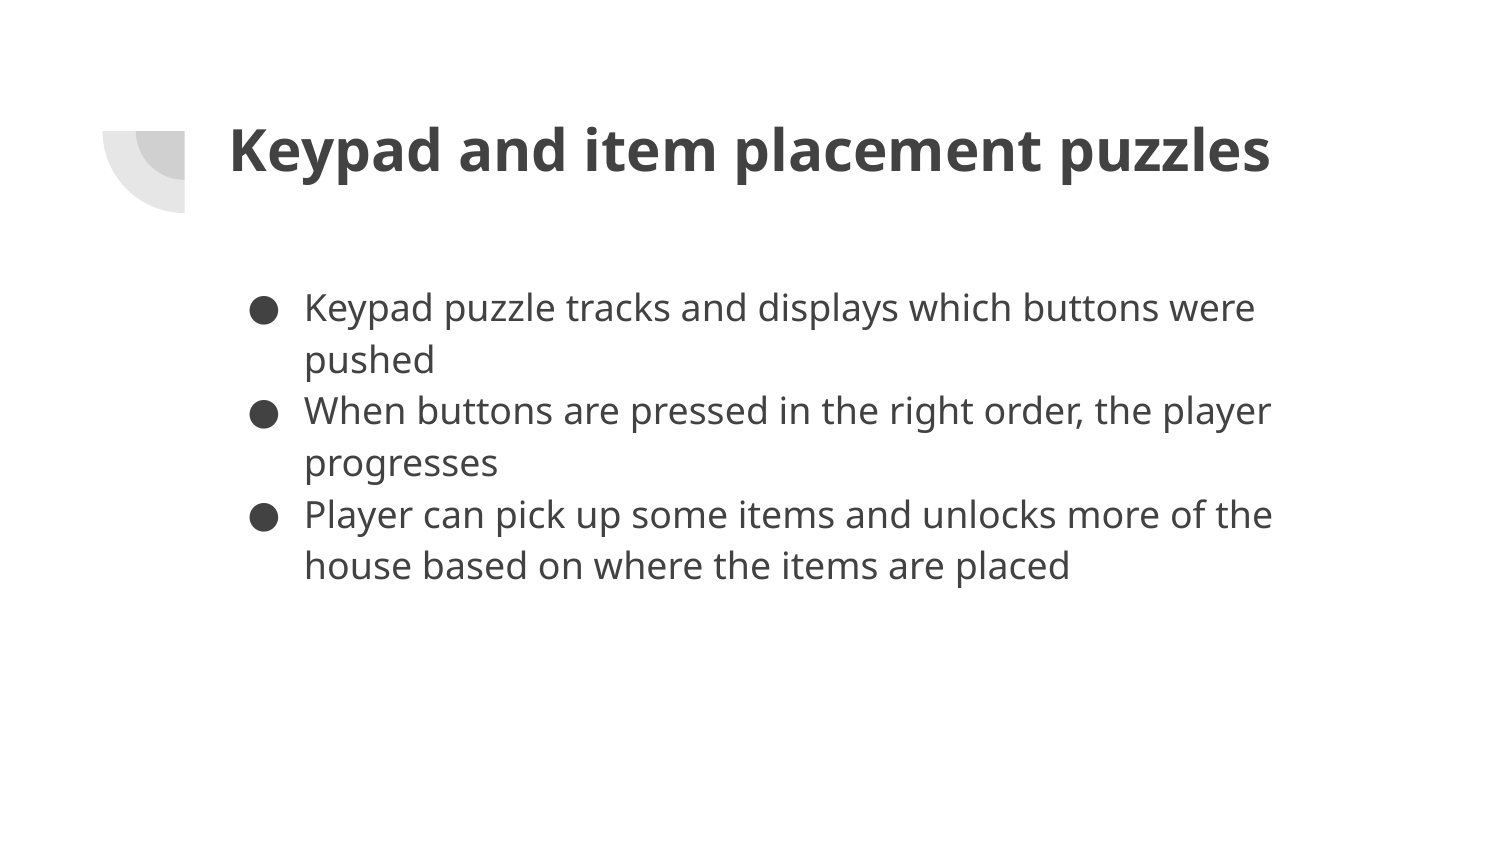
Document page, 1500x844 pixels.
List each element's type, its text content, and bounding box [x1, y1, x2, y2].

title Keypad and item placement puzzles [213, 98, 1368, 262]
list Keypad puzzle tracks and displays which buttons were pushed When buttons are pressed in the right order, the player progresses Player can pick up some items and unlocks more of the house based on where the items are placed [213, 262, 1368, 680]
